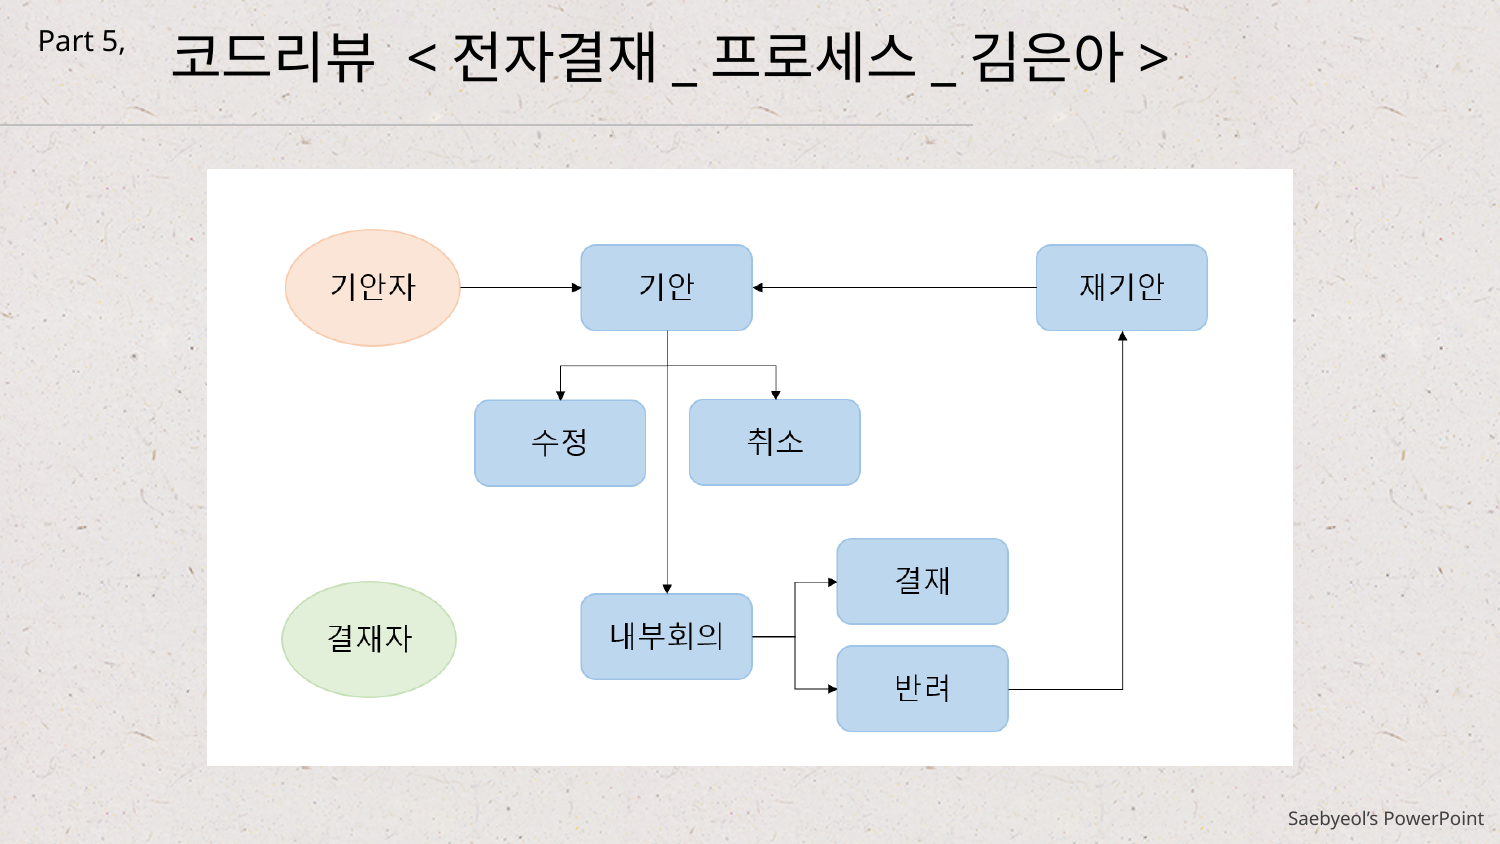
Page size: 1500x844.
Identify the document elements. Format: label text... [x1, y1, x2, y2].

text_box Part 5, [26, 16, 158, 63]
text_box 코드리뷰 <전자결재_프로세스_김은아> [158, 16, 1274, 95]
picture [0, 0, 1500, 844]
